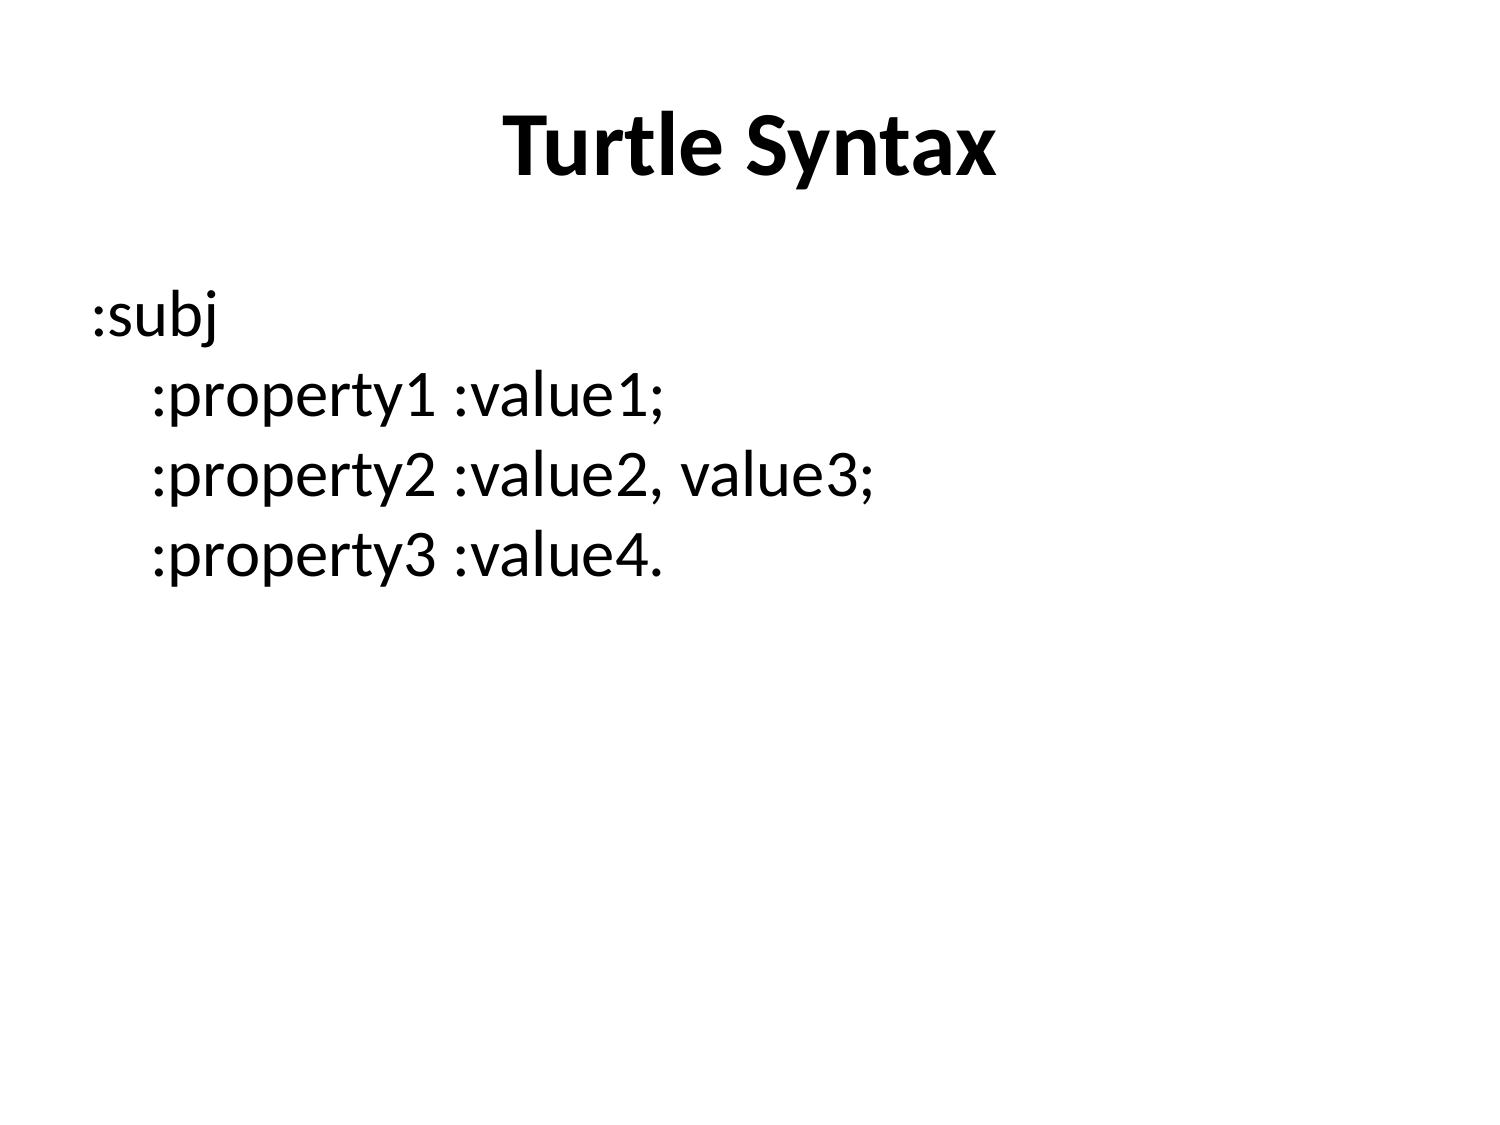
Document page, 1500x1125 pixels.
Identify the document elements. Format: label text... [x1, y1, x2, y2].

title Turtle Syntax [75, 45, 1425, 233]
list :subj :property1 :value1; :property2 :value2, value3; :property3 :value4. [75, 262, 1425, 1081]
